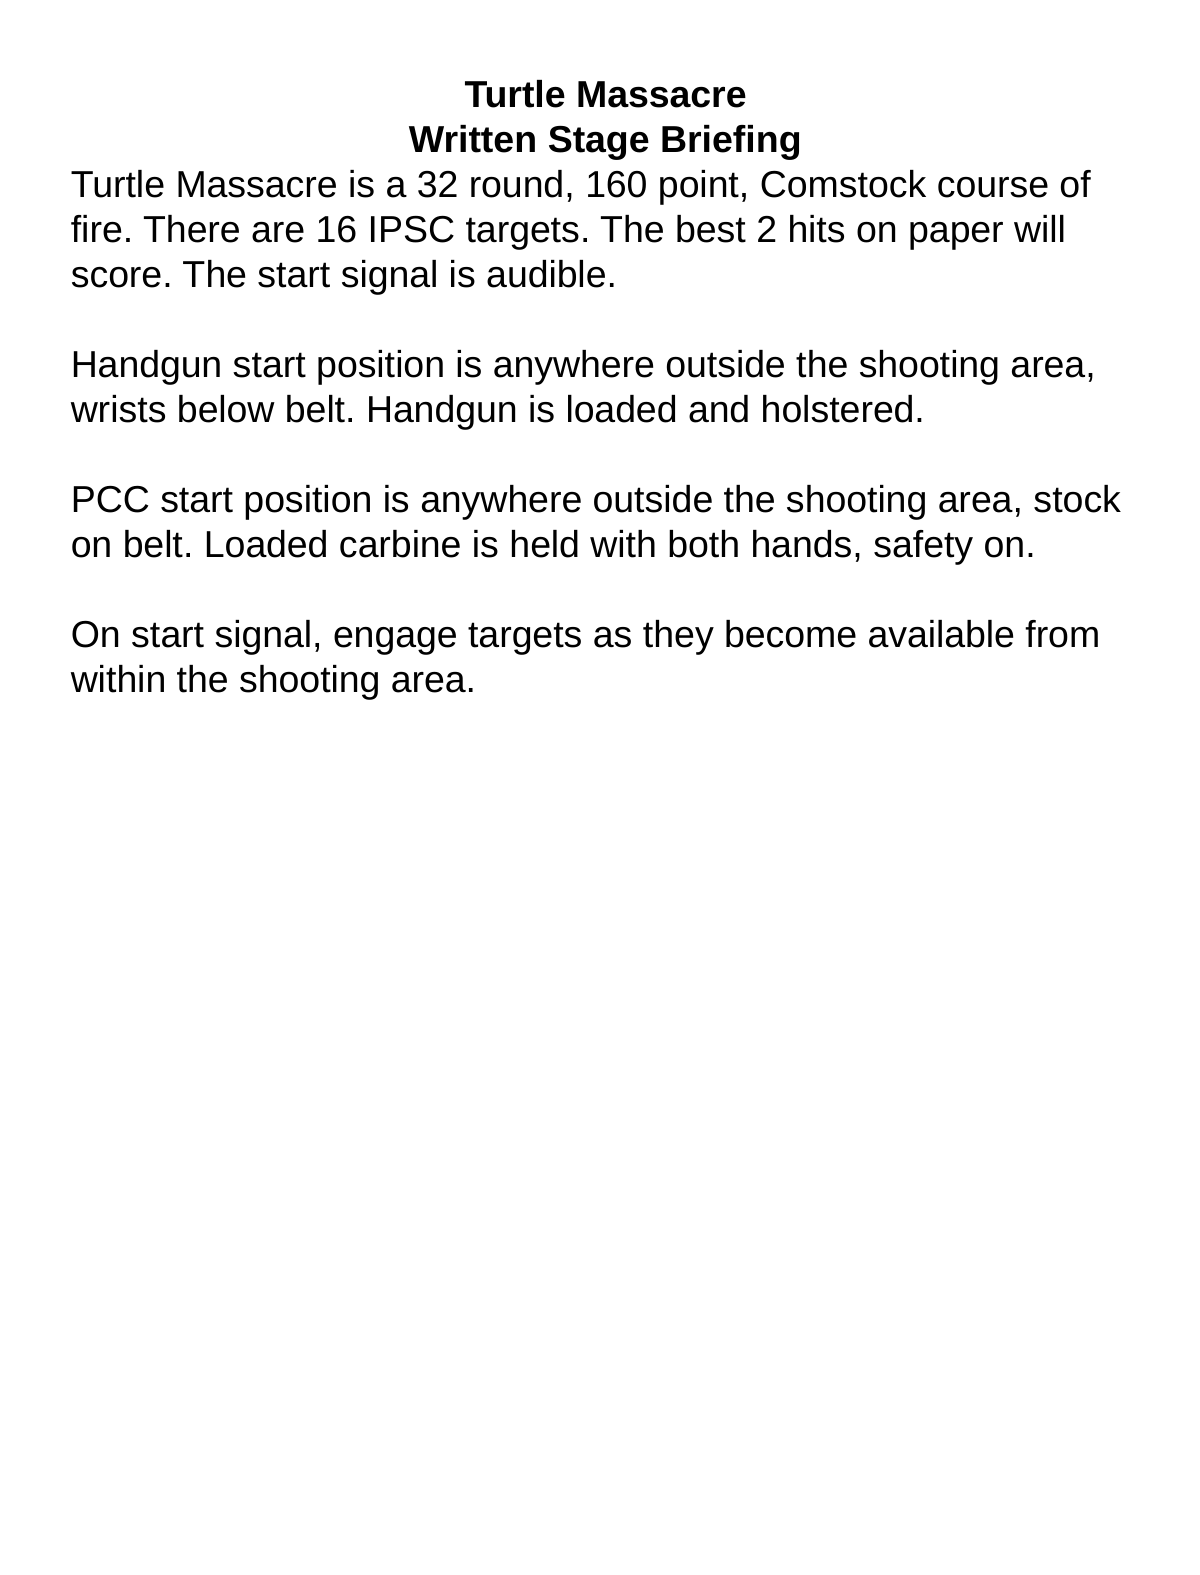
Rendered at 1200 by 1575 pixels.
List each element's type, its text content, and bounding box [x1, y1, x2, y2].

text_box Turtle Massacre Written Stage Briefing Turtle Massacre is a 32 round, 160 point, Comstock course of fire. There are 16 IPSC targets. The best 2 hits on paper will score. The start signal is audible. Handgun start position is anywhere outside the shooting area, wrists below belt. Handgun is loaded and holstered. PCC start position is anywhere outside the shooting area, stock on belt. Loaded carbine is held with both hands, safety on. On start signal, engage targets as they become available from within the shooting area. [56, 63, 1156, 708]
